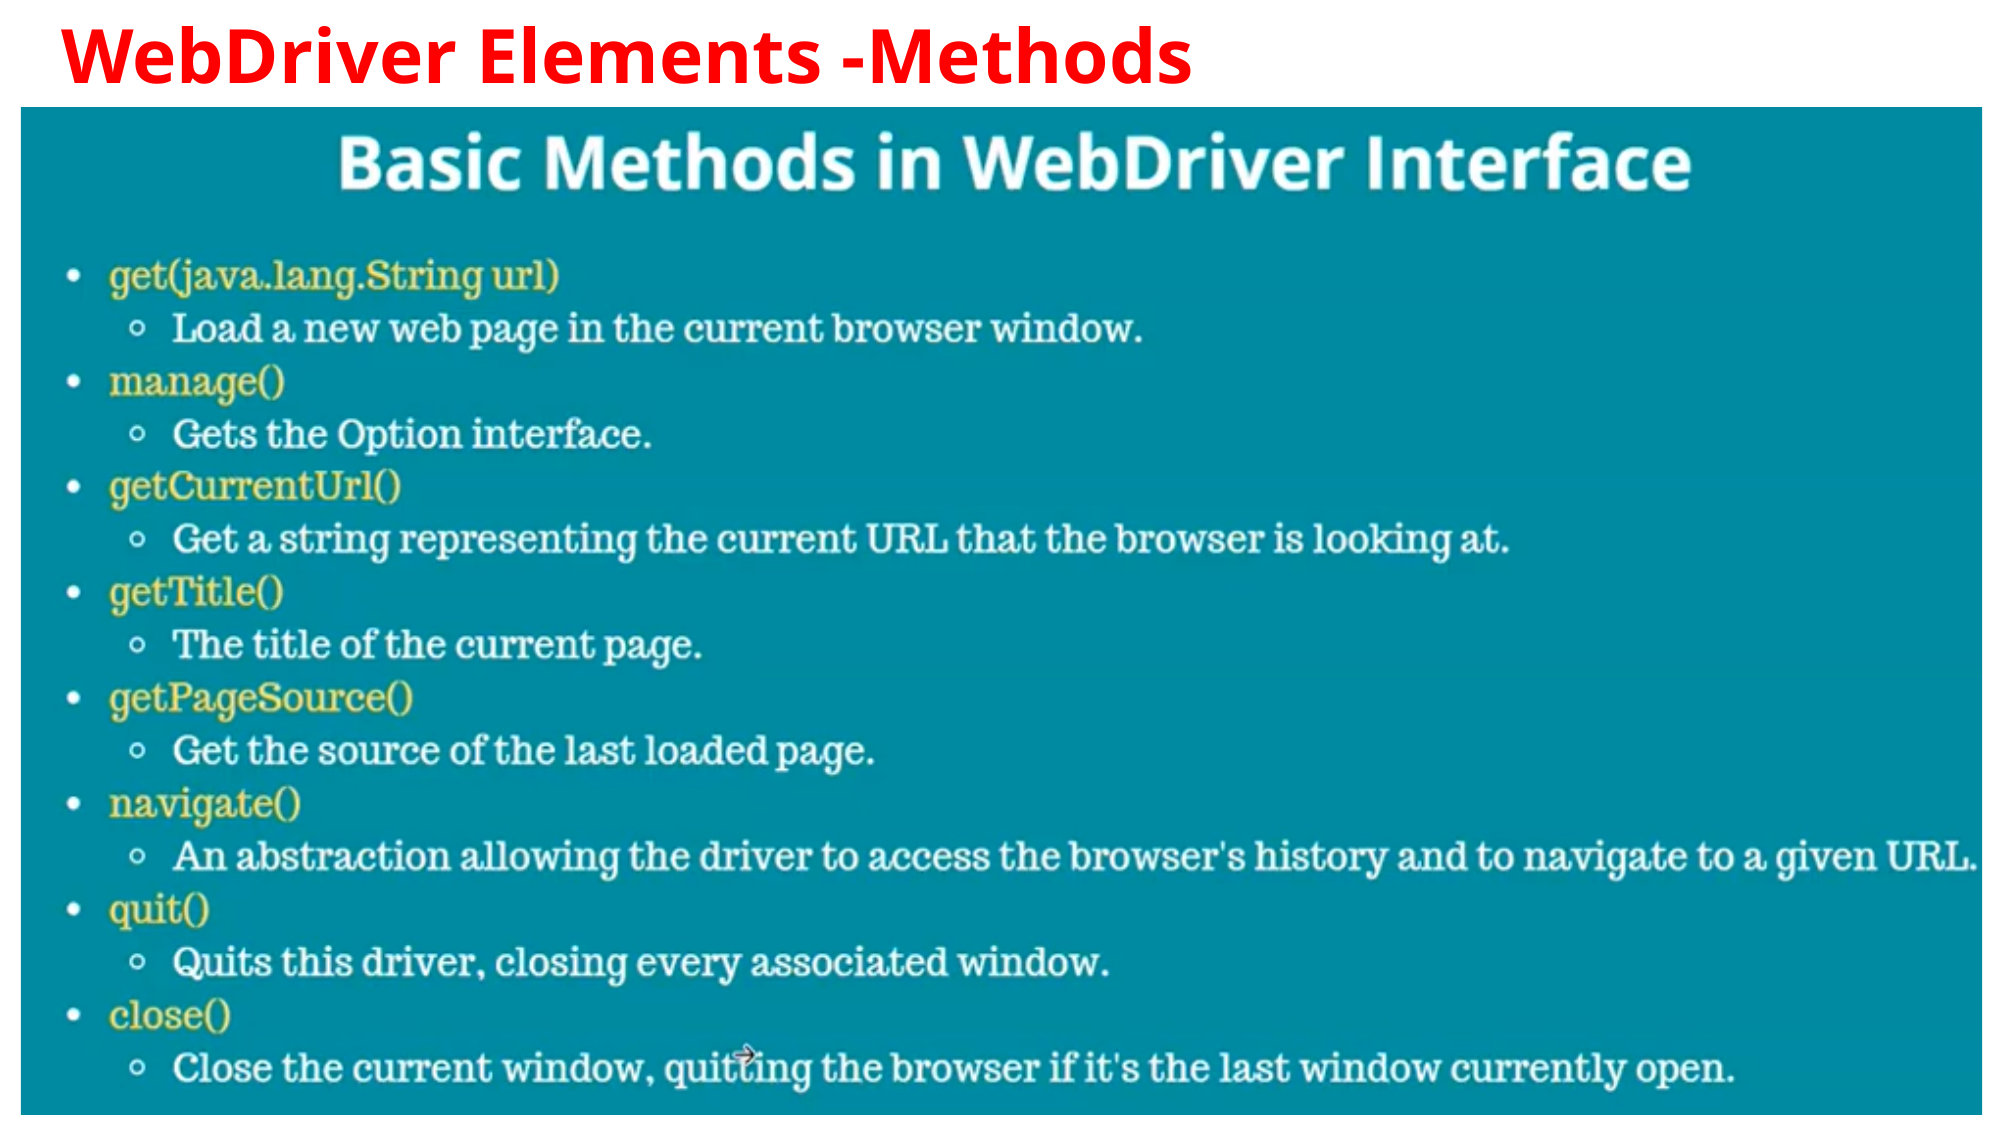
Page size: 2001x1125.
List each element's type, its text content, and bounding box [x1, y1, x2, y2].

picture [20, 107, 1983, 1115]
title WebDriver Elements -Methods [46, 10, 1836, 107]
